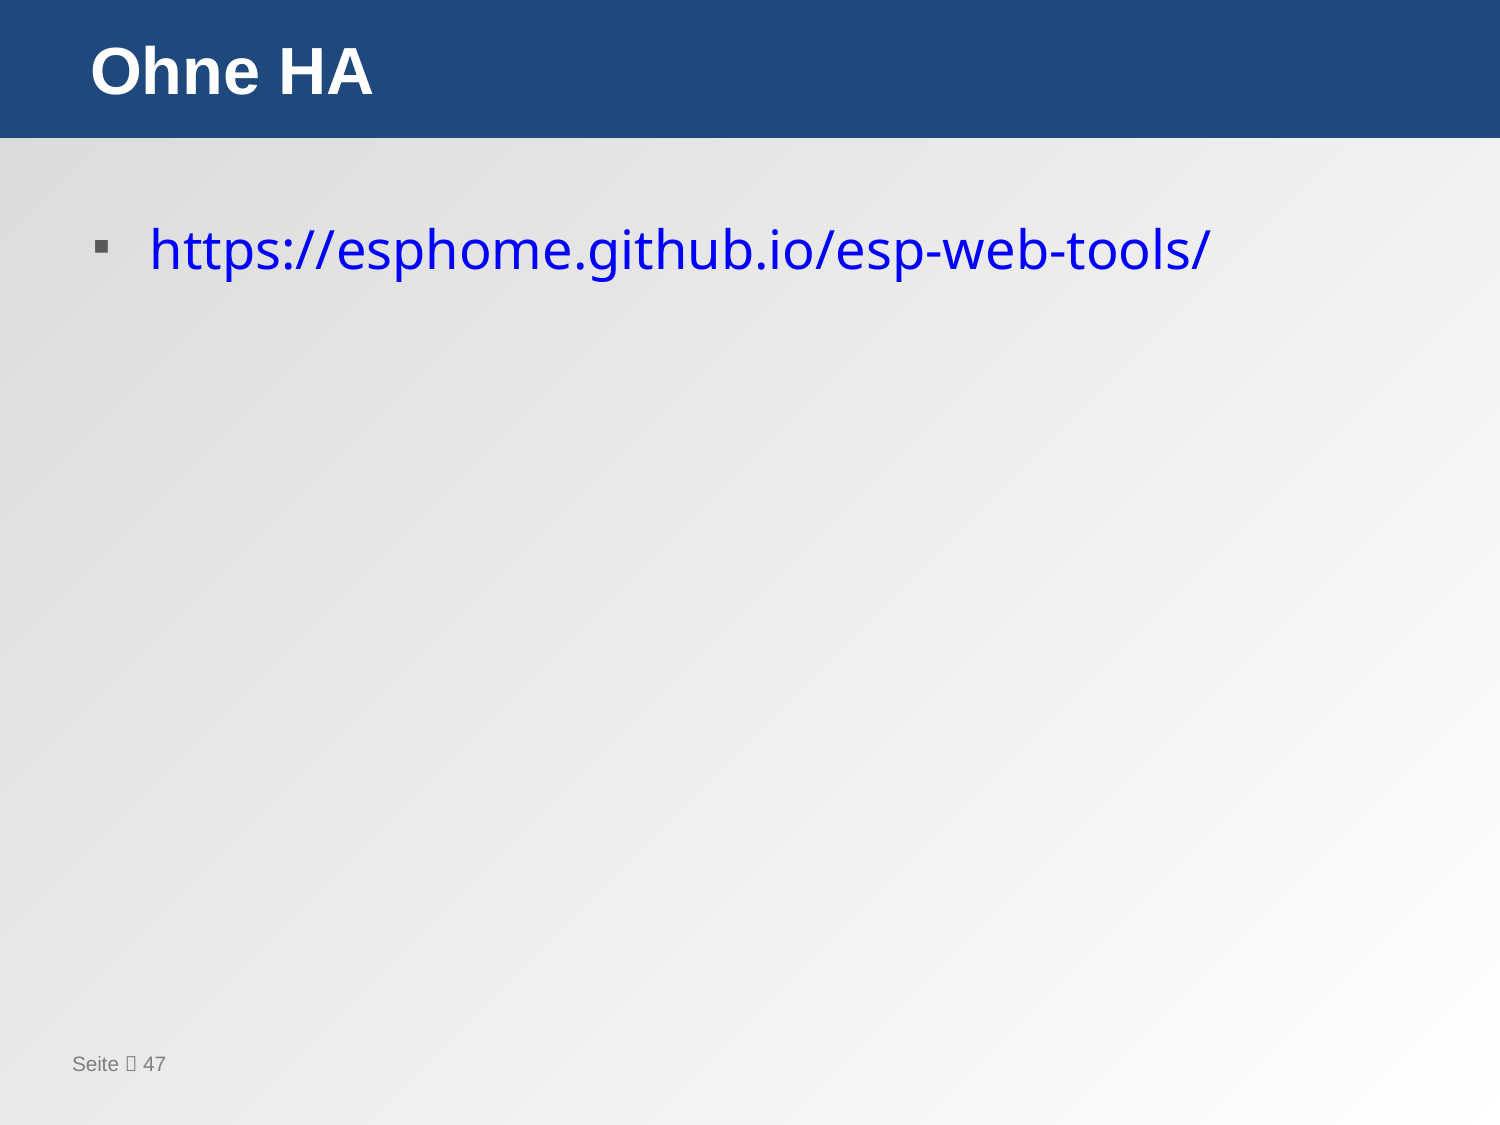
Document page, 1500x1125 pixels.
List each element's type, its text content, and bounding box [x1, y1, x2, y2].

title Ohne HA [75, 20, 1425, 208]
list https://esphome.github.io/esp-web-tools/ [76, 208, 1424, 964]
